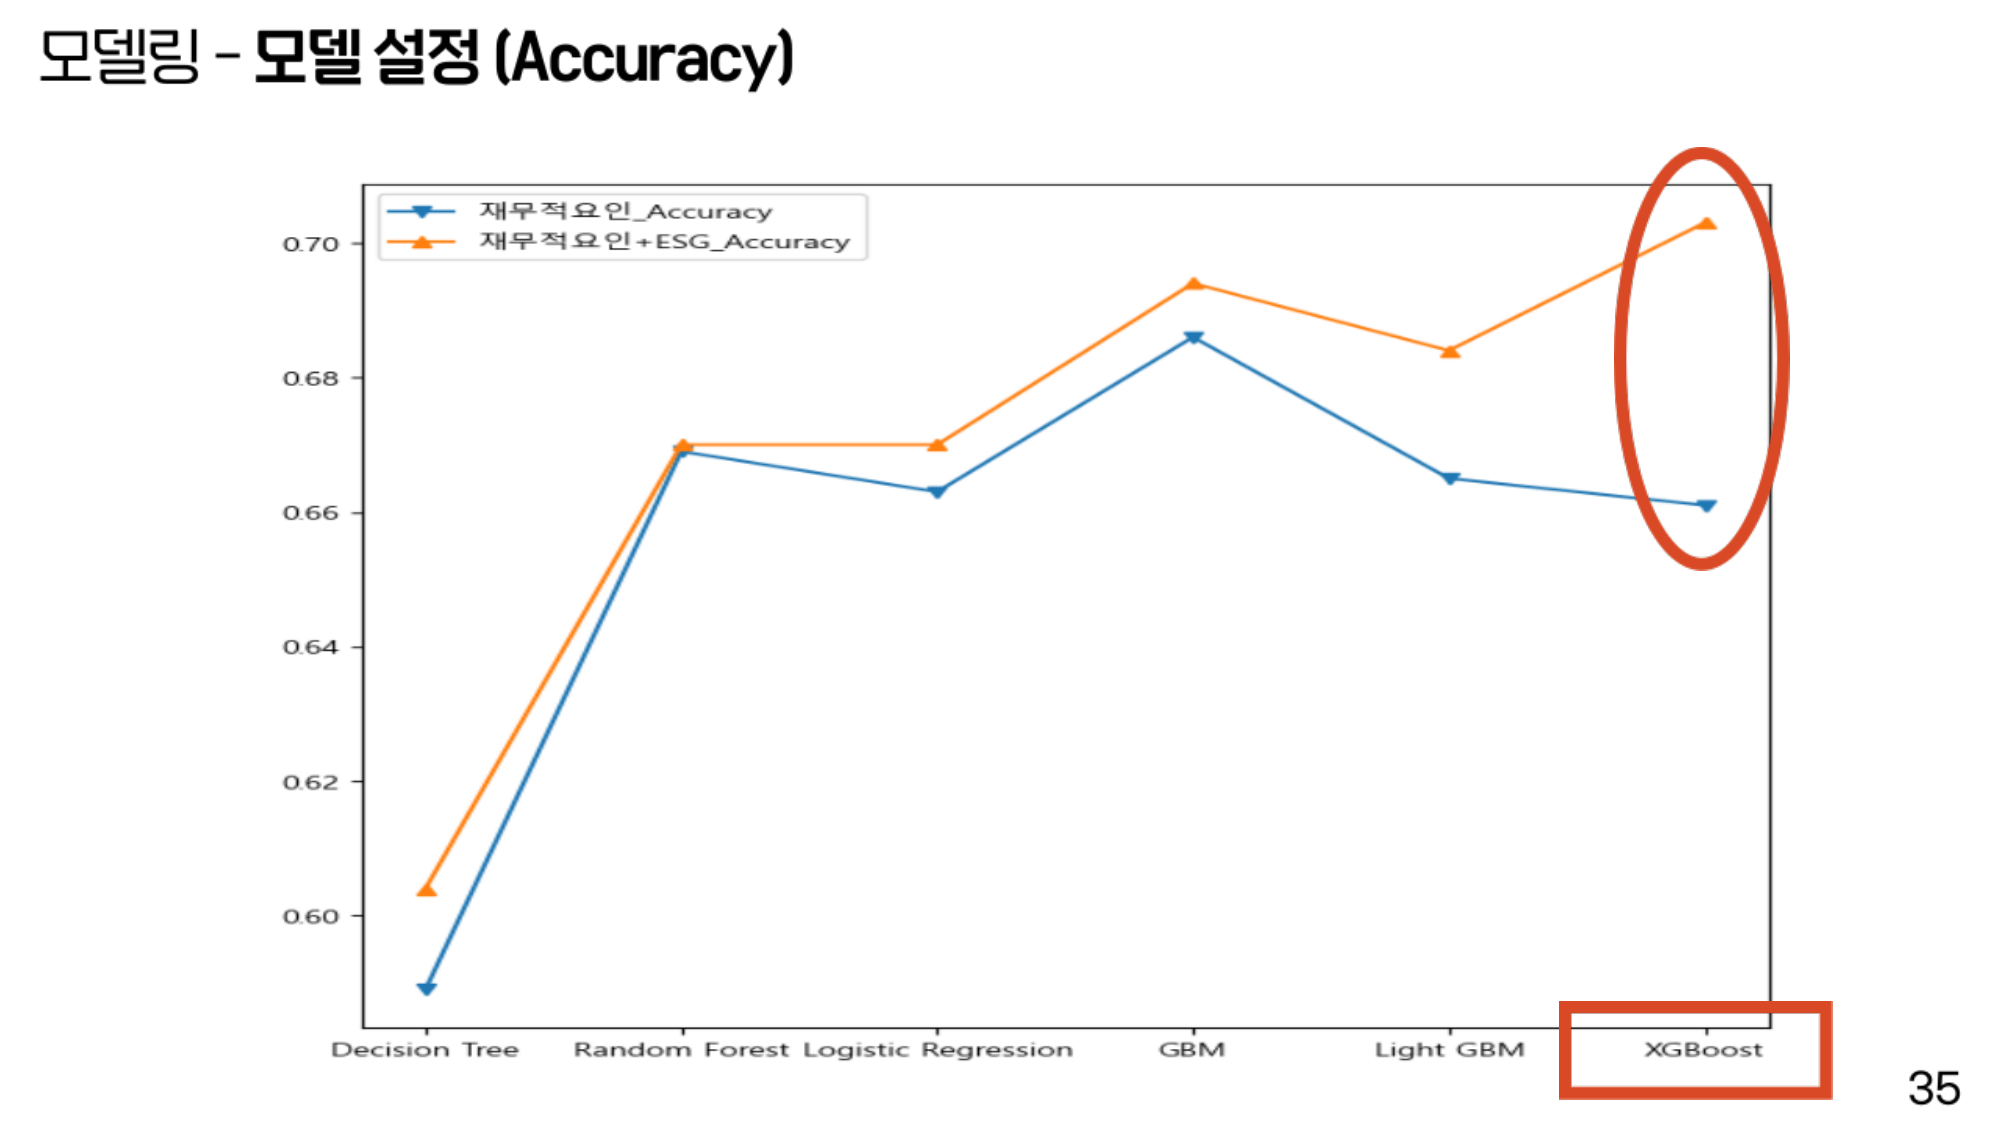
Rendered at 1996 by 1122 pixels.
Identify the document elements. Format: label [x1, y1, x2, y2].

text_box [258, 171, 1791, 1073]
text_box [1614, 147, 1791, 571]
picture [9, 0, 830, 123]
text_box [1559, 1001, 1834, 1101]
picture [1869, 1058, 1983, 1122]
